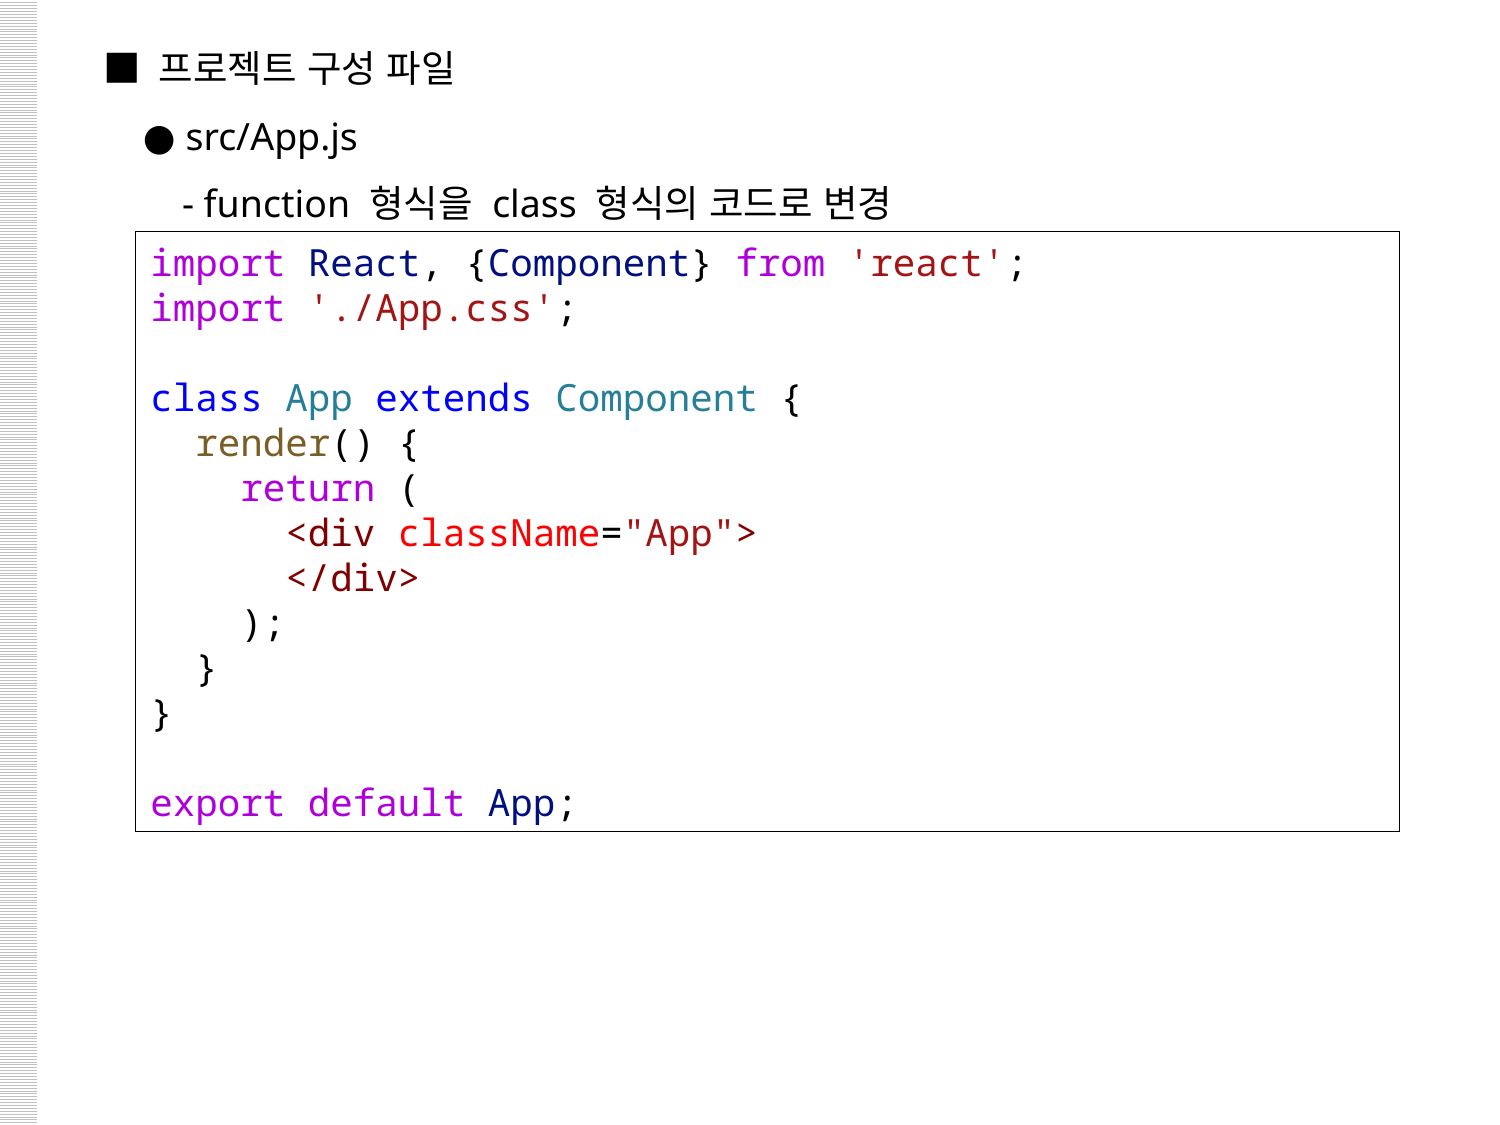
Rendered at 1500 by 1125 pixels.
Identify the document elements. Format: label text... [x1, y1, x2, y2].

text_box ■ 프로젝트 구성 파일 ● src/App.js - function 형식을 class 형식의 코드로 변경 [89, 15, 908, 233]
text_box import React, {Component} from 'react'; import './App.css'; class App extends Component { render() { return ( <div className="App"> </div> ); } } export default App; [135, 231, 1400, 832]
